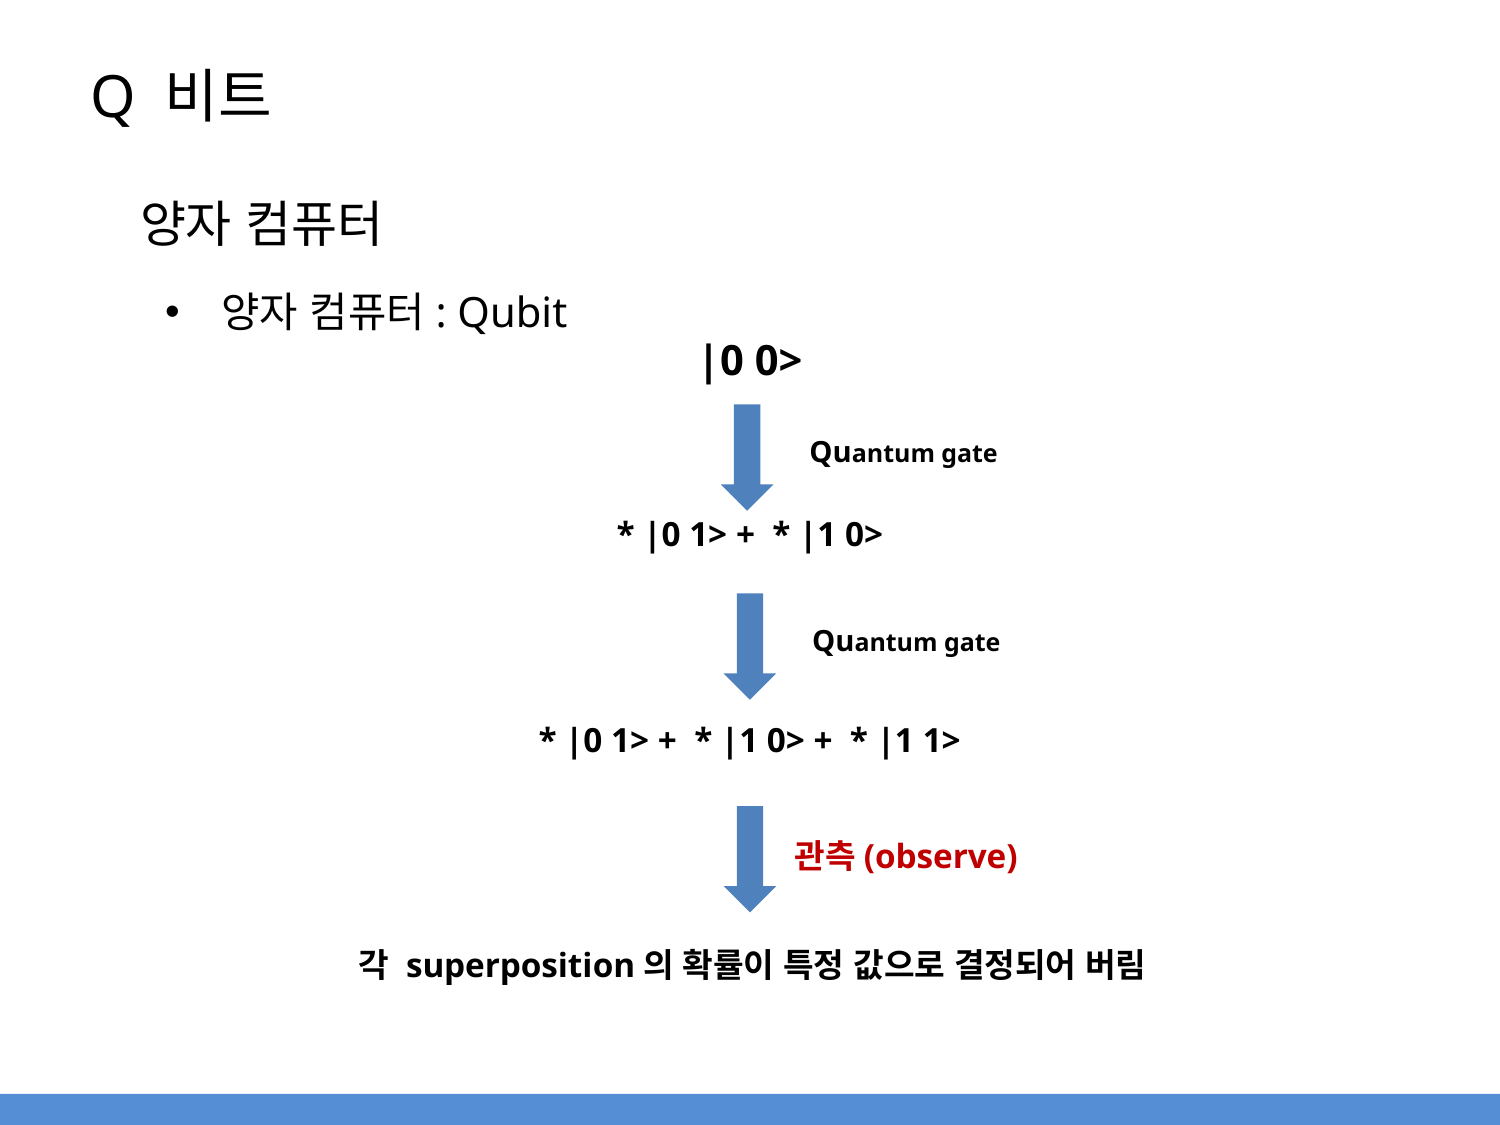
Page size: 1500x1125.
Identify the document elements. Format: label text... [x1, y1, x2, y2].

text_box 양자 컴퓨터: Qubit [150, 278, 1142, 394]
text_box |0 0> [635, 326, 865, 392]
text_box 관측(observe) [776, 827, 1037, 883]
text_box [721, 803, 779, 915]
text_box 각 superposition의 확률이 특정 값으로 결정되어 버림 [277, 936, 1228, 992]
text_box [721, 591, 779, 702]
title Q 비트 [75, 0, 1425, 188]
text_box 양자 컴퓨터 [125, 185, 504, 261]
text_box Quantum gate [776, 615, 1037, 665]
text_box [0, 1092, 1500, 1125]
text_box [718, 402, 776, 513]
text_box Quantum gate [773, 426, 1034, 476]
